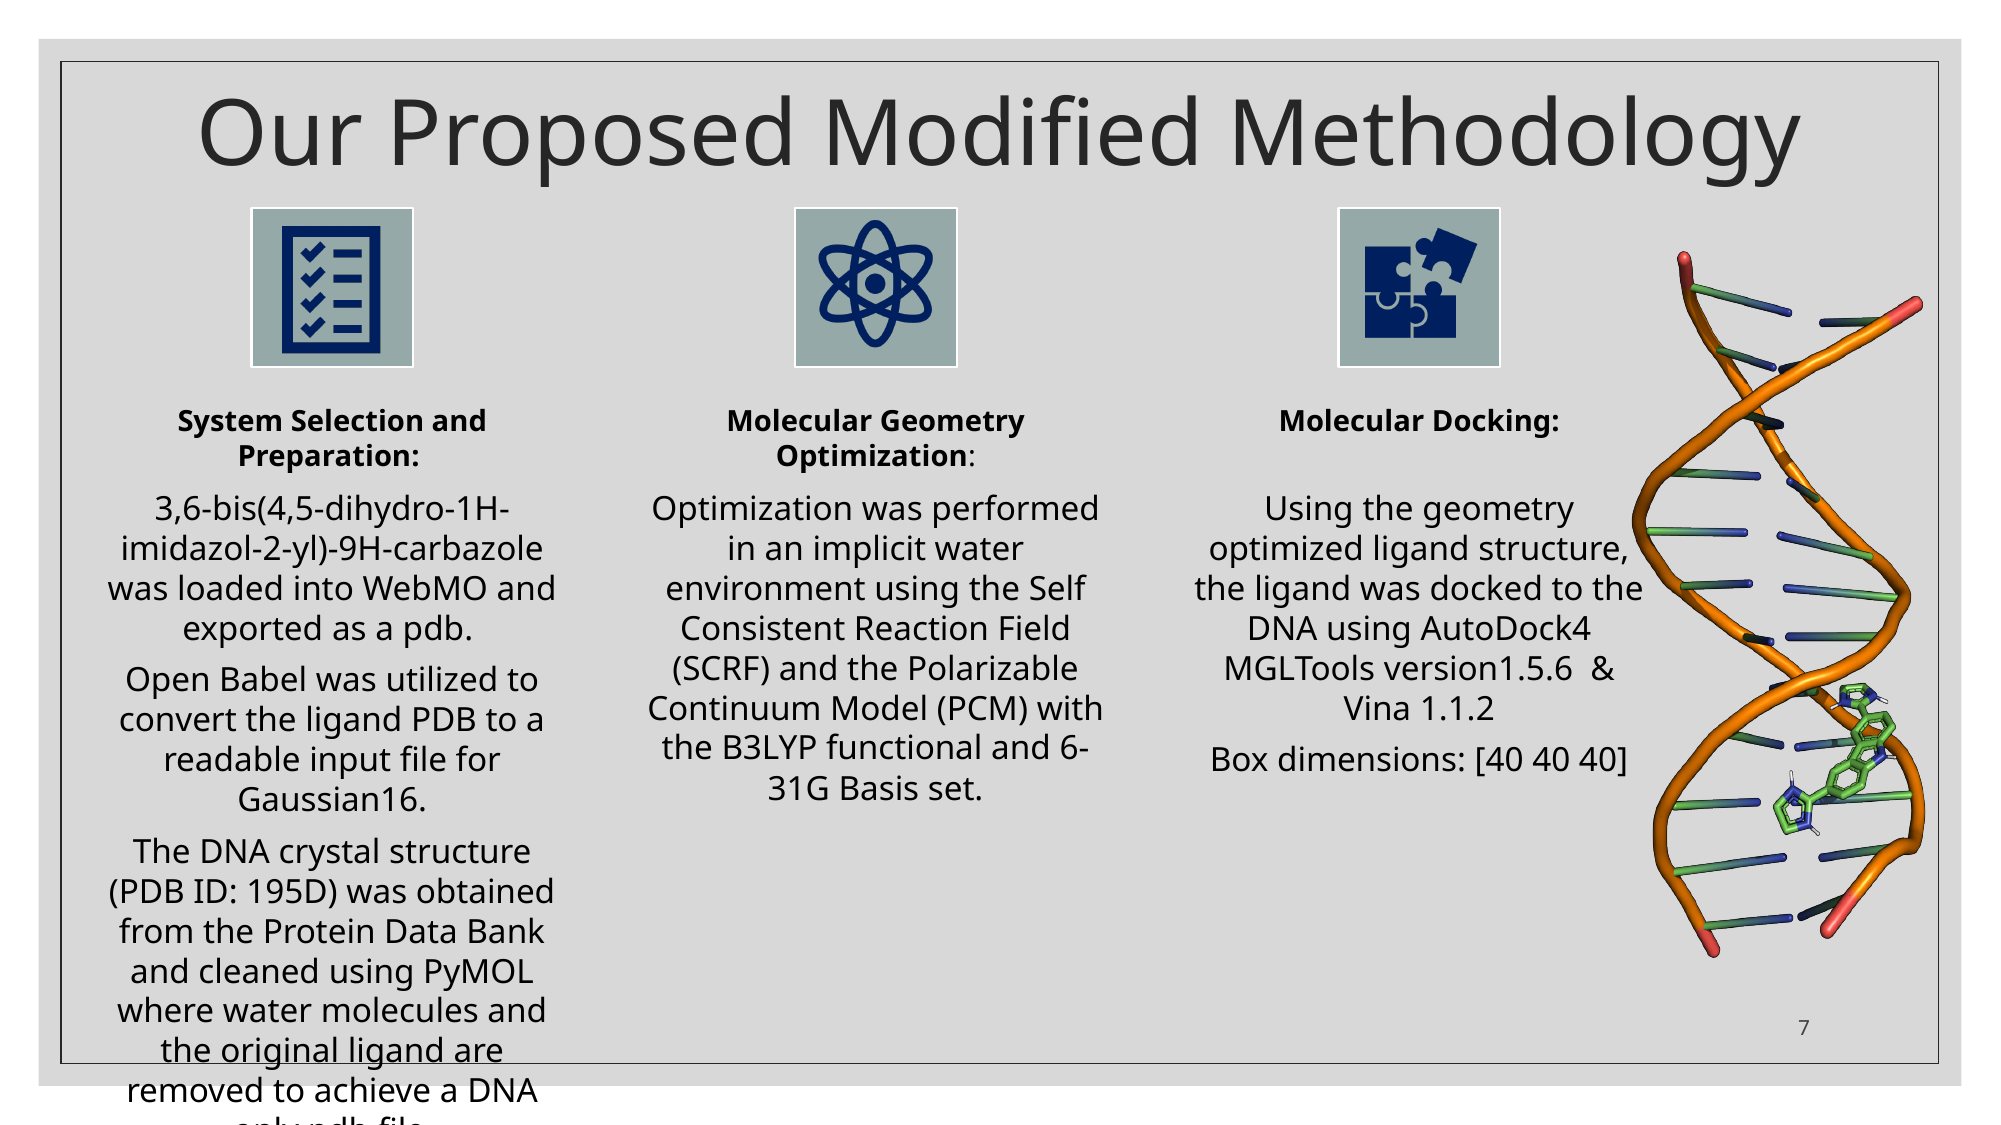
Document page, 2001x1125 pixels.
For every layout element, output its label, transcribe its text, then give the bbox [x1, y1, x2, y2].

slide_number 7 [1687, 993, 1825, 1050]
picture [1345, 208, 1496, 359]
picture [800, 208, 951, 359]
title Our Proposed Modified Methodology [174, 65, 1825, 207]
picture [255, 214, 406, 365]
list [100, 208, 1652, 1058]
picture [1652, 247, 2000, 987]
